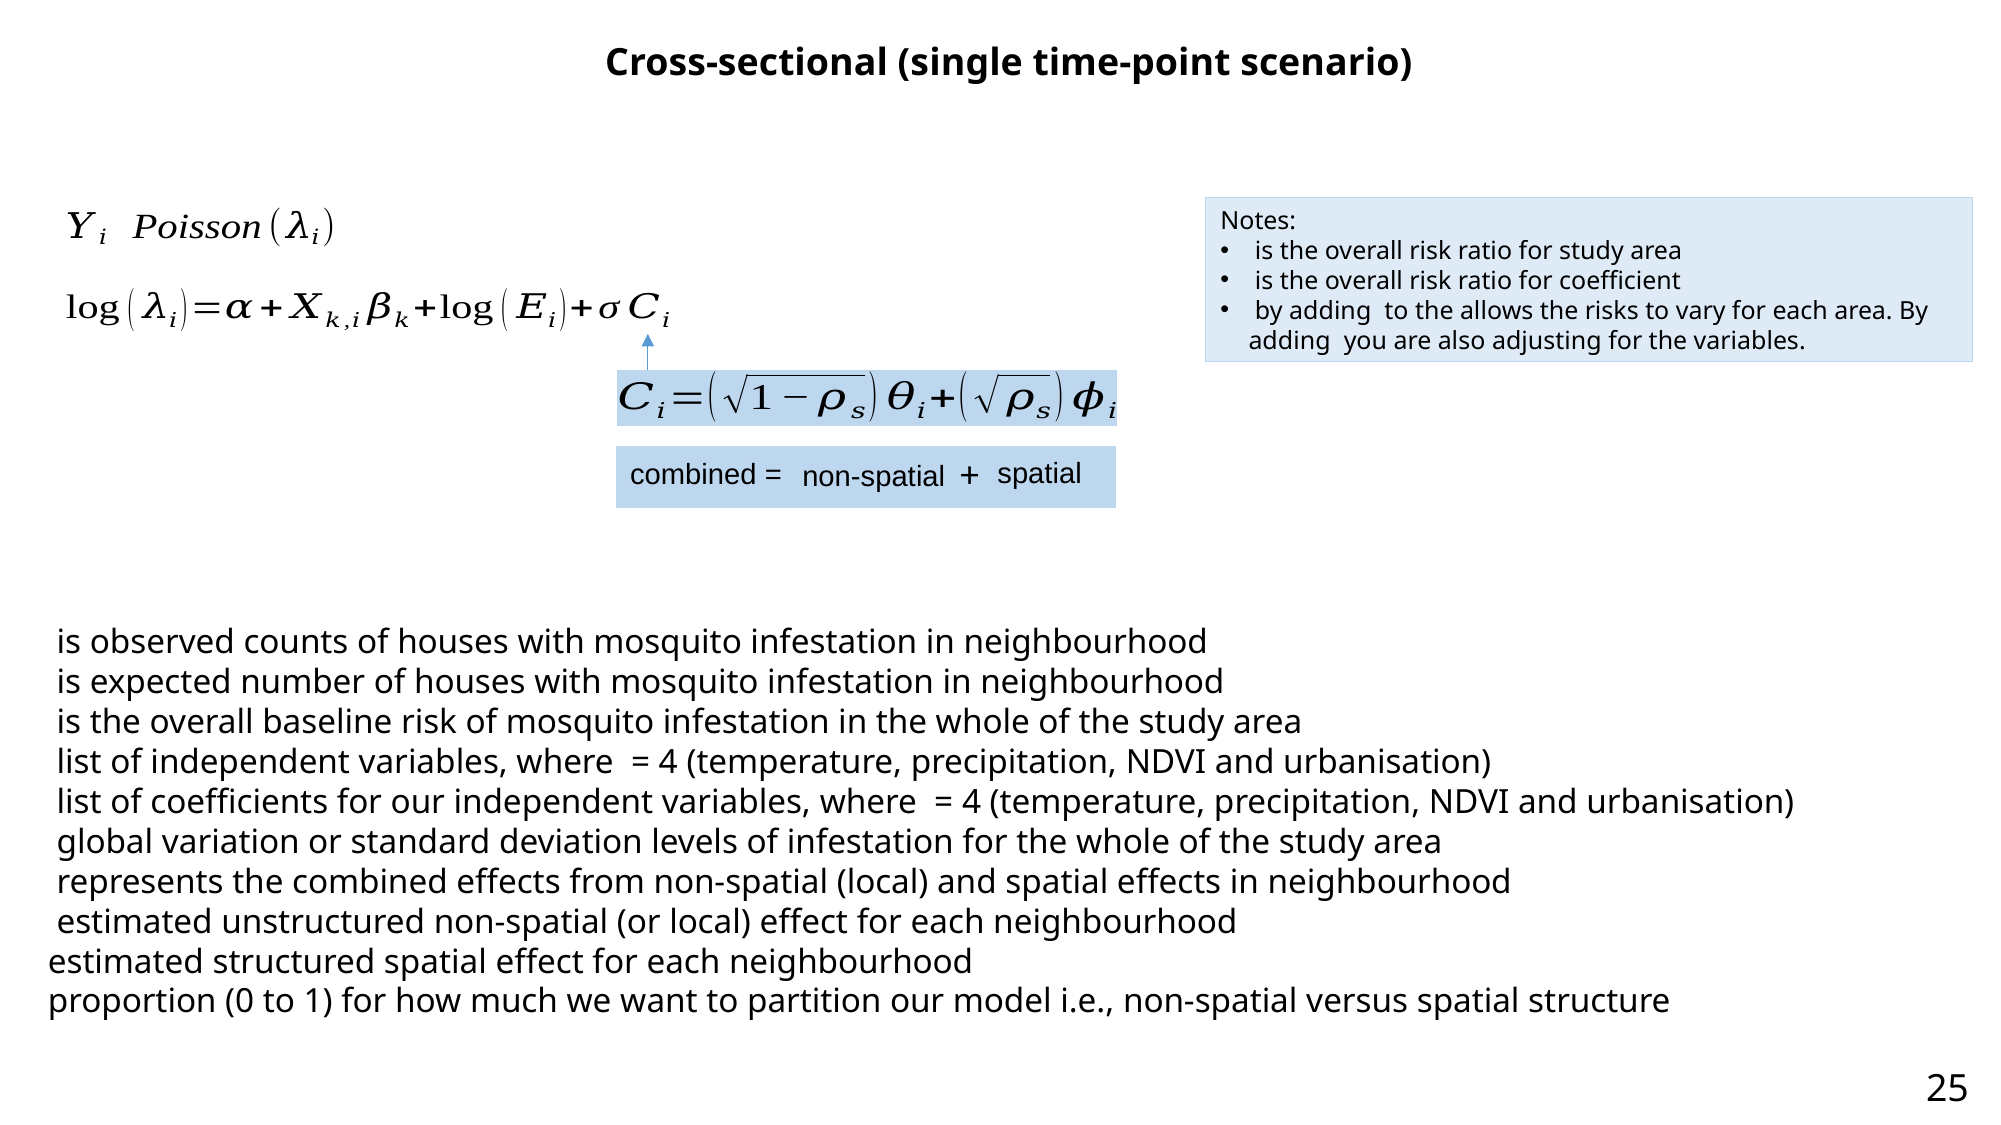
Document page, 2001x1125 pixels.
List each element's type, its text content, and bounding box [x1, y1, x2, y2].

text_box 25 [1911, 1056, 2000, 1080]
text_box spatial [982, 446, 1098, 497]
text_box [616, 446, 1116, 508]
text_box + [945, 442, 995, 503]
text_box Cross-sectional (single time-point scenario) [590, 30, 1429, 91]
text_box non-spatial [787, 449, 945, 500]
text_box combined = [615, 448, 798, 498]
